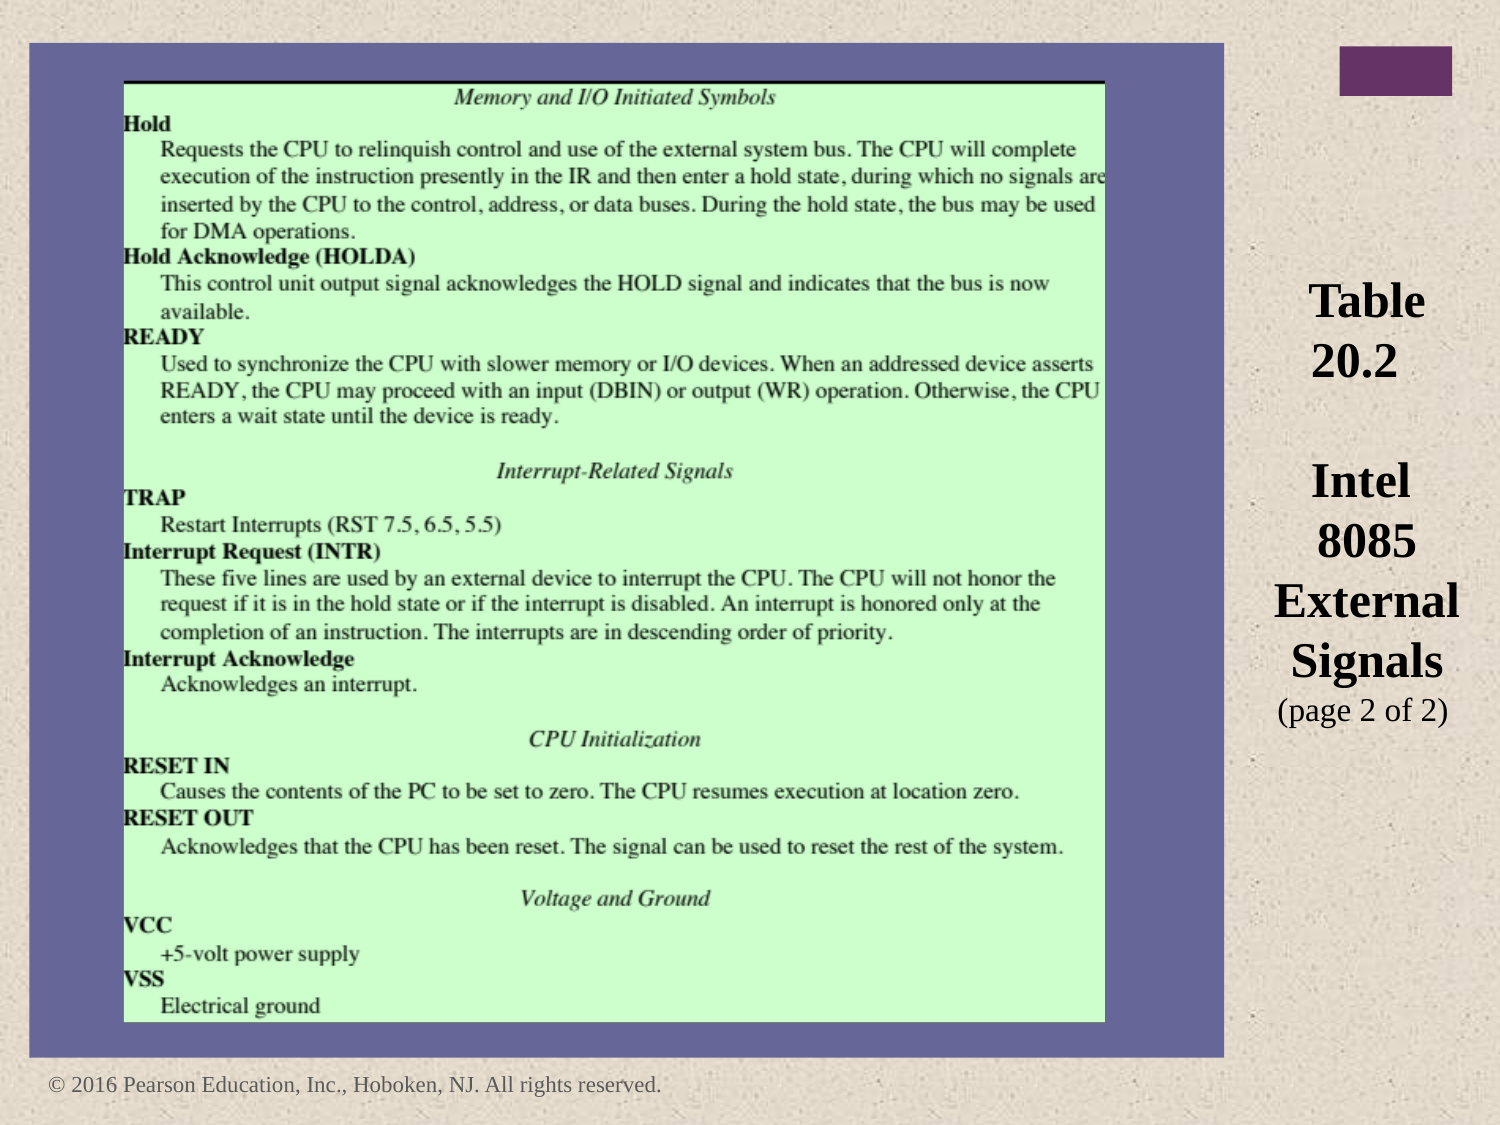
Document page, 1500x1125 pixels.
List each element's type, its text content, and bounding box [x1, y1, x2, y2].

text_box [29, 42, 1225, 1058]
text_box Table 20.2 Intel 8085 External Signals (page 2 of 2) [1234, 260, 1500, 736]
picture [0, 0, 1500, 1125]
footer © 2016 Pearson Education, Inc., Hoboken, NJ. All rights reserved. [33, 1058, 1038, 1114]
